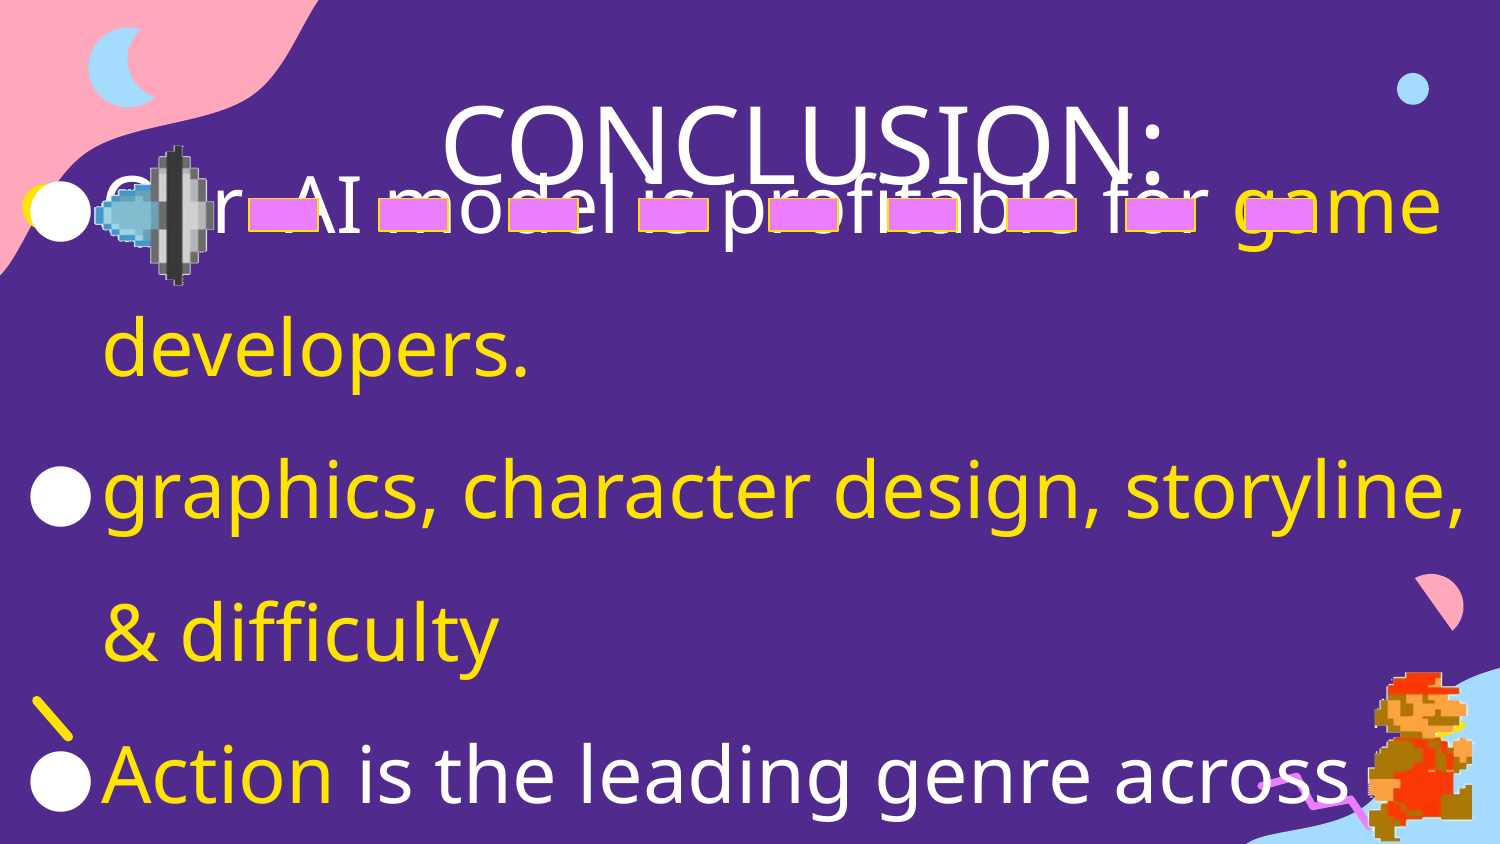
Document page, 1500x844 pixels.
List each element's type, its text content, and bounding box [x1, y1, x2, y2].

picture [82, 143, 227, 287]
title CONCLUSION: [184, 37, 1423, 245]
picture [1303, 618, 1500, 844]
title Our AI model is profitable for game developers. graphics, character design, storyline, & difficulty Action is the leading genre across all regions. [10, 466, 1500, 611]
